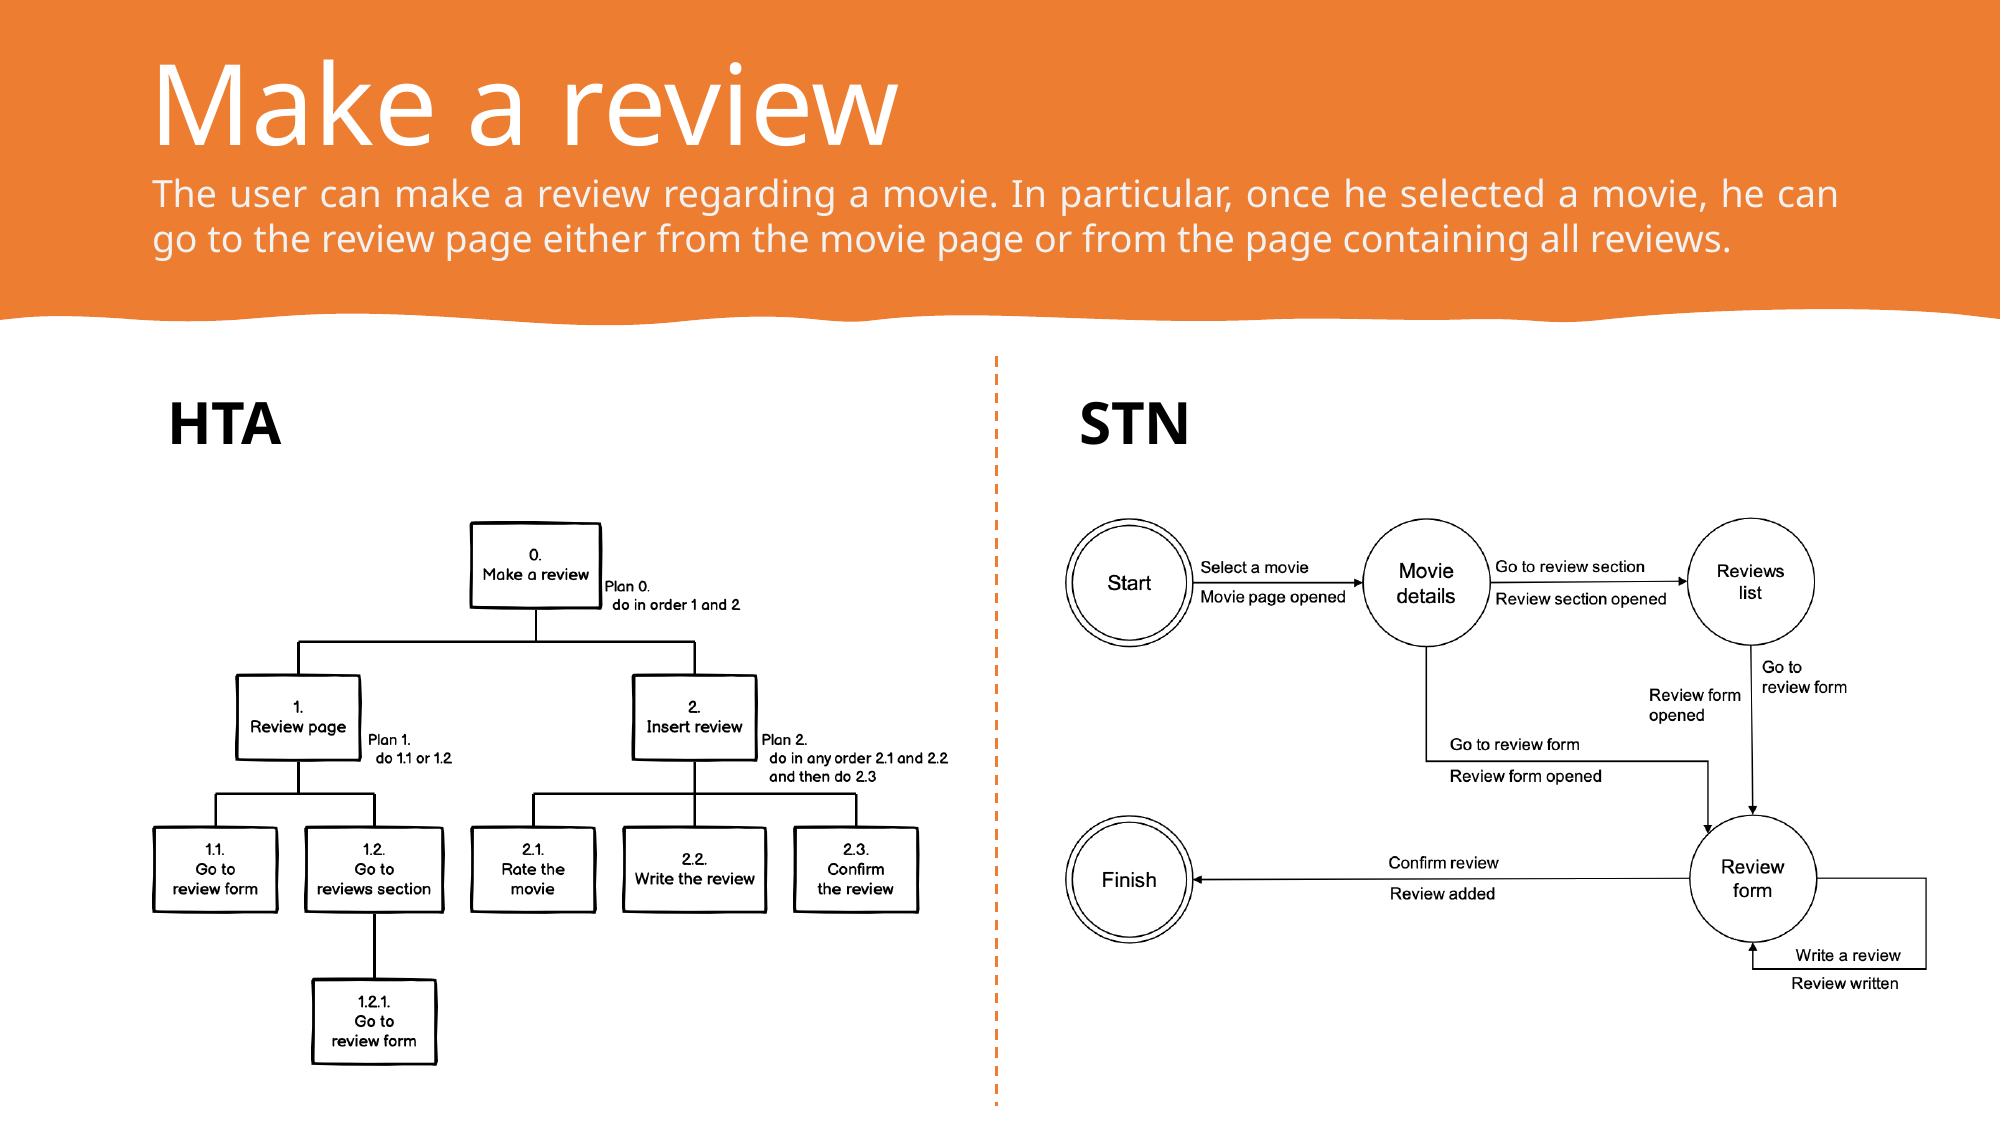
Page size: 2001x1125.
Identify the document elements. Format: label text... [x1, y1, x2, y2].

picture [152, 521, 956, 1066]
text_box [0, 311, 2000, 1125]
text_box HTA [152, 379, 996, 463]
picture [1064, 516, 1927, 1003]
title Make a review [134, 25, 1860, 194]
text_box [0, 0, 2000, 327]
text_box The user can make a review regarding a movie. In particular, once he selected a movie, he can go to the review page either from the movie page or from the page containing all reviews. [137, 194, 1856, 298]
text_box STN [1064, 379, 1848, 463]
